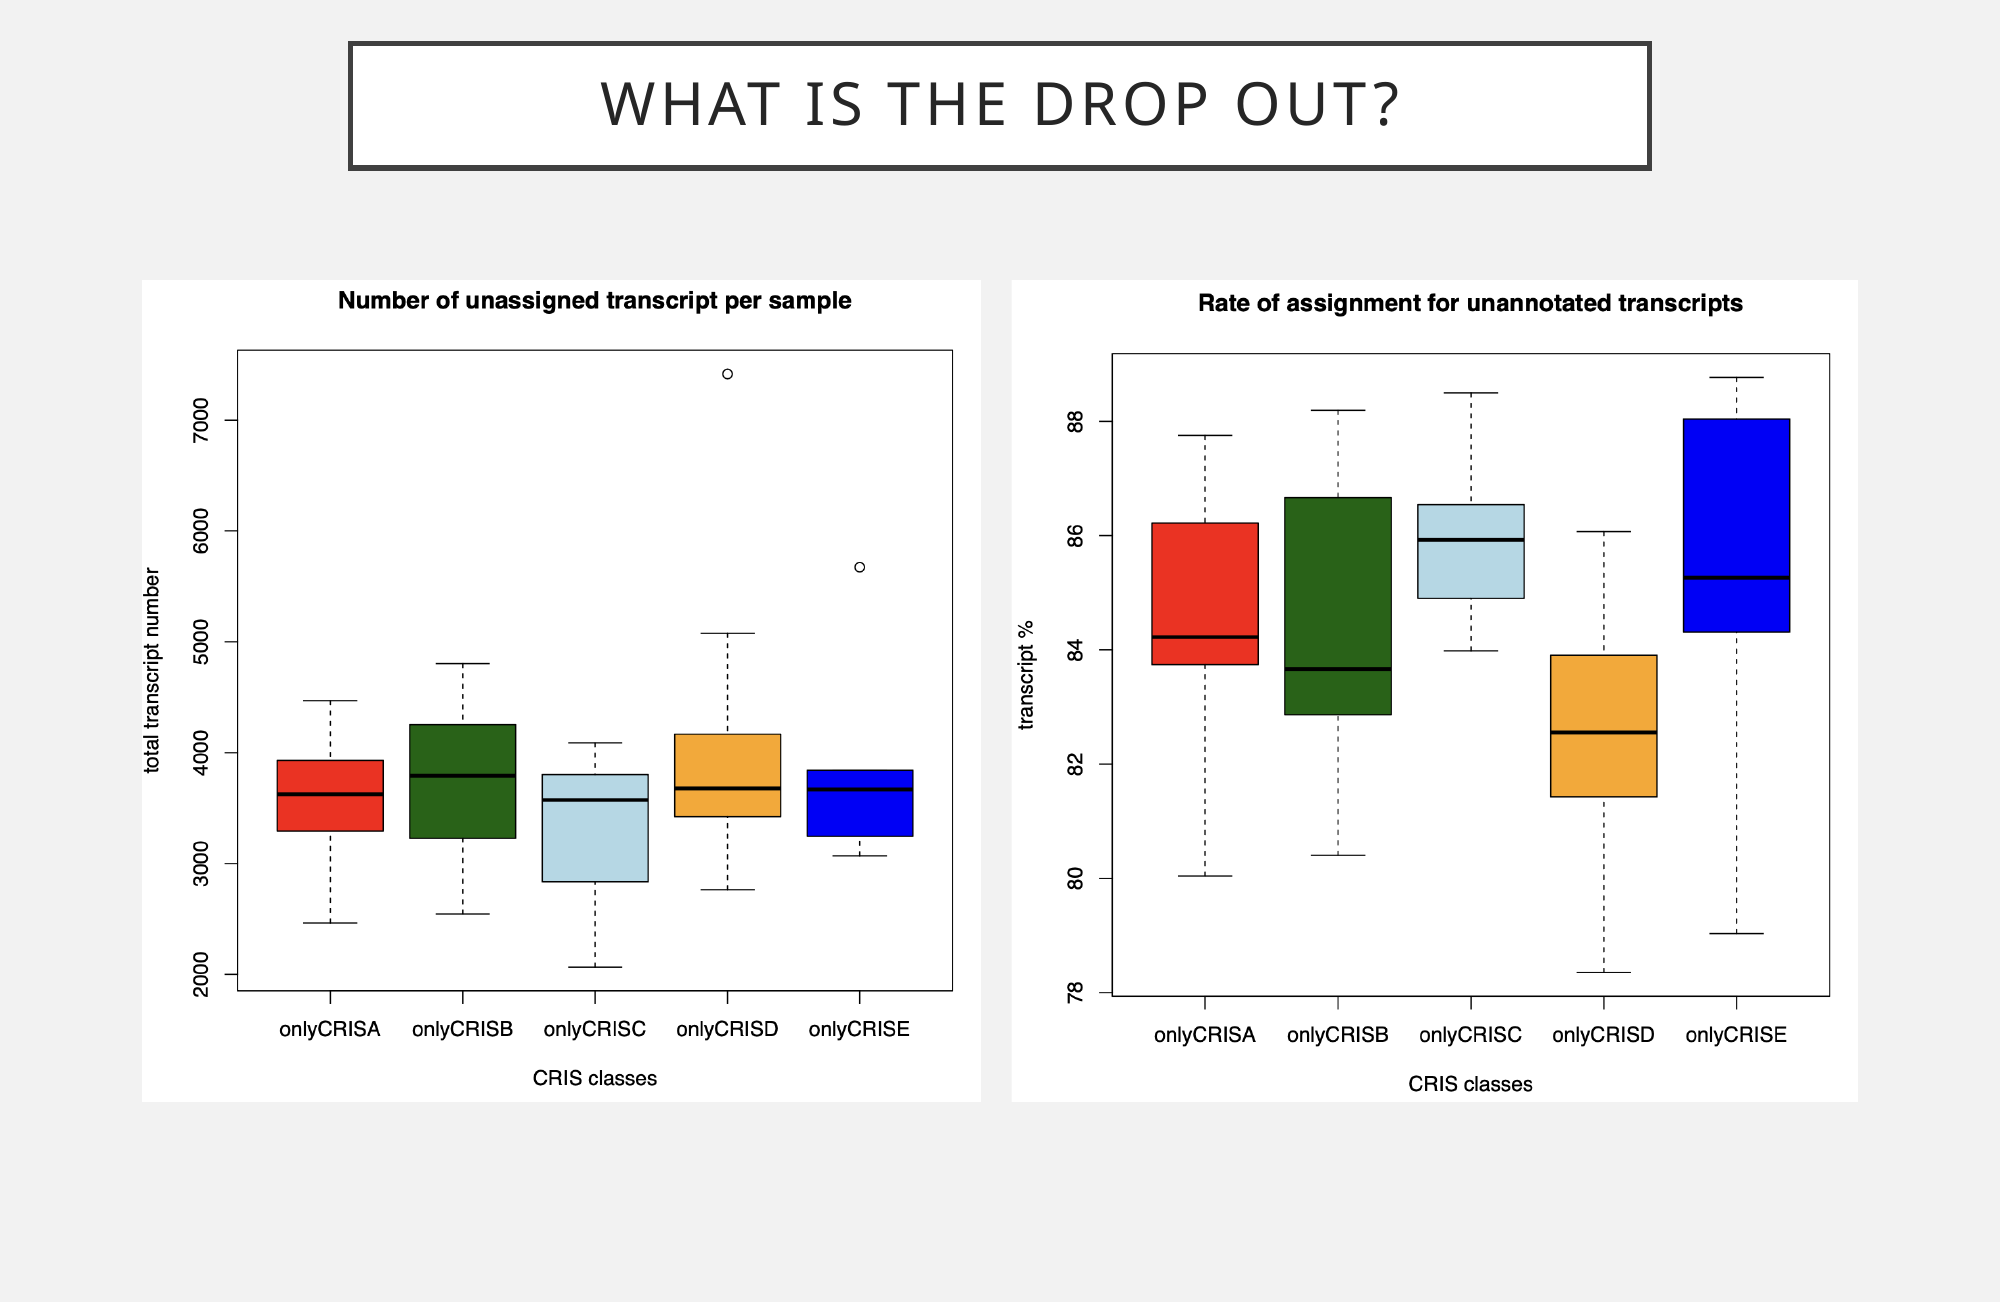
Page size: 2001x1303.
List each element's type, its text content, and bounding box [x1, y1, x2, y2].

picture [1011, 280, 1858, 1102]
title What is the drop out? [348, 41, 1652, 171]
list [142, 280, 981, 1102]
